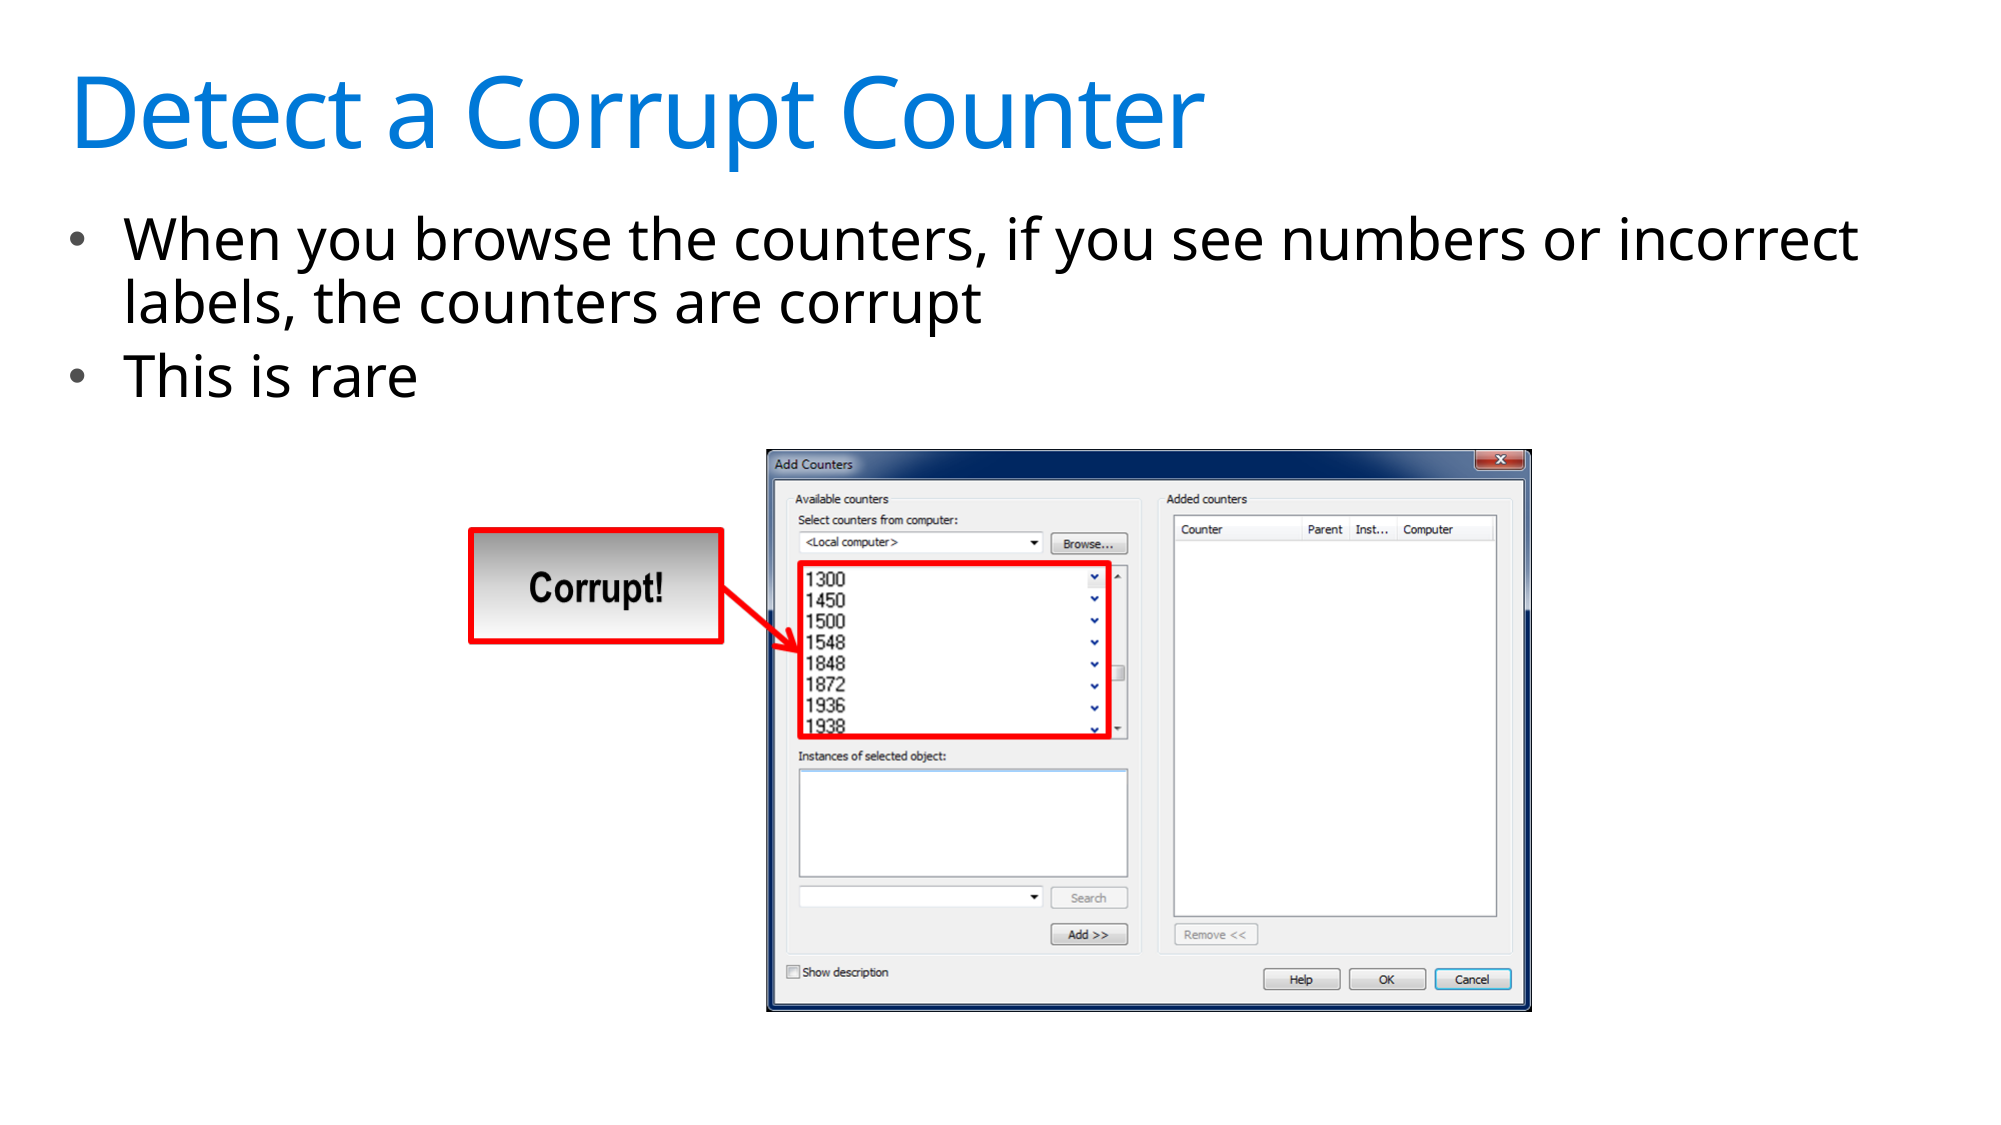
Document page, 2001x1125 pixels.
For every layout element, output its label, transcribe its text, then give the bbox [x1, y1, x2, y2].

picture [468, 449, 1532, 1012]
title Detect a Corrupt Counter [44, 47, 1957, 196]
list When you browse the counters, if you see numbers or incorrect labels, the counters are corrupt This is rare [44, 196, 1956, 507]
